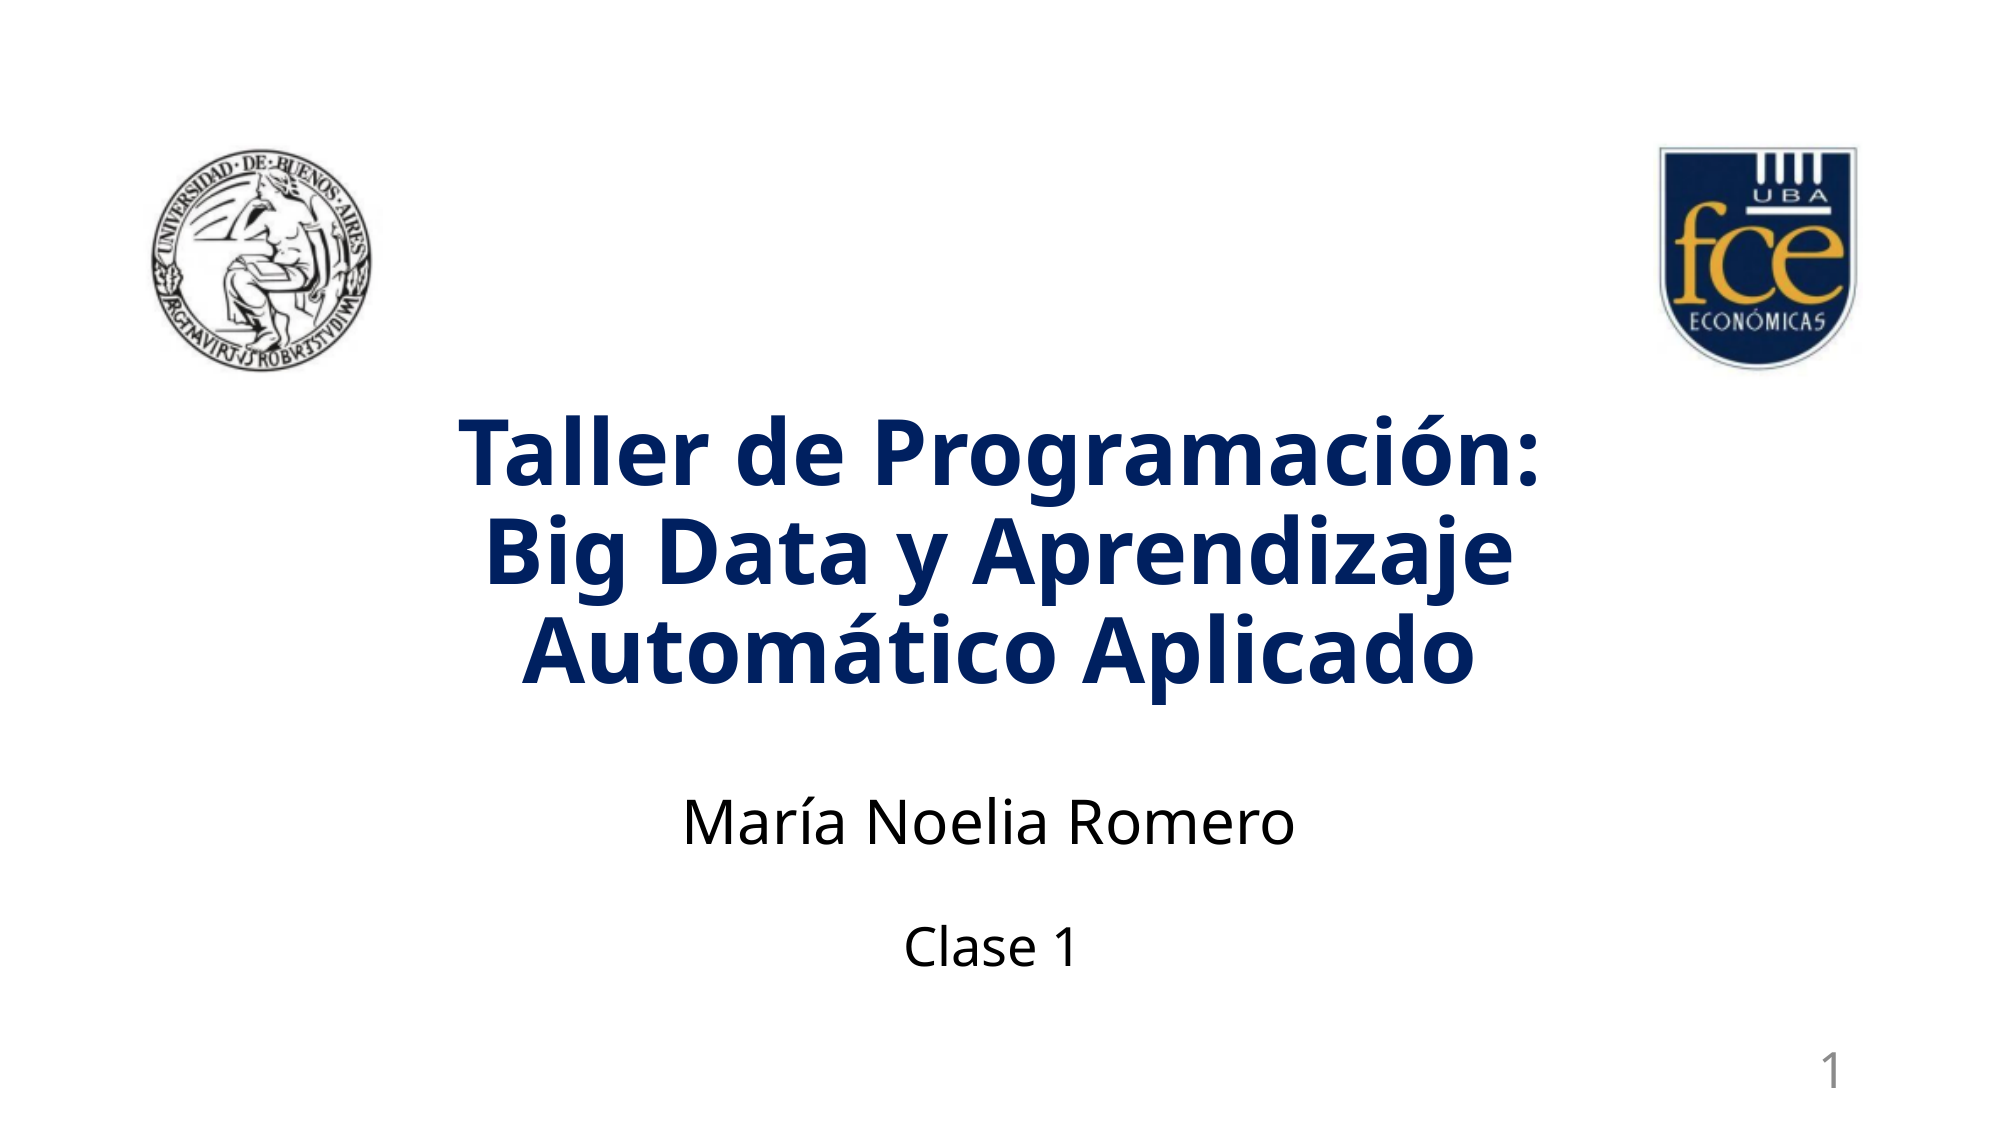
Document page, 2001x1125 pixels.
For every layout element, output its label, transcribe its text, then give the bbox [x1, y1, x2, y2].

subtitle María Noelia Romero Clase 1 [249, 713, 1750, 985]
picture [142, 139, 383, 380]
slide_number 1 [1412, 1042, 1863, 1103]
picture [1653, 139, 1863, 380]
title Taller de Programación: Big Data y Aprendizaje Automático Aplicado [249, 319, 1750, 711]
